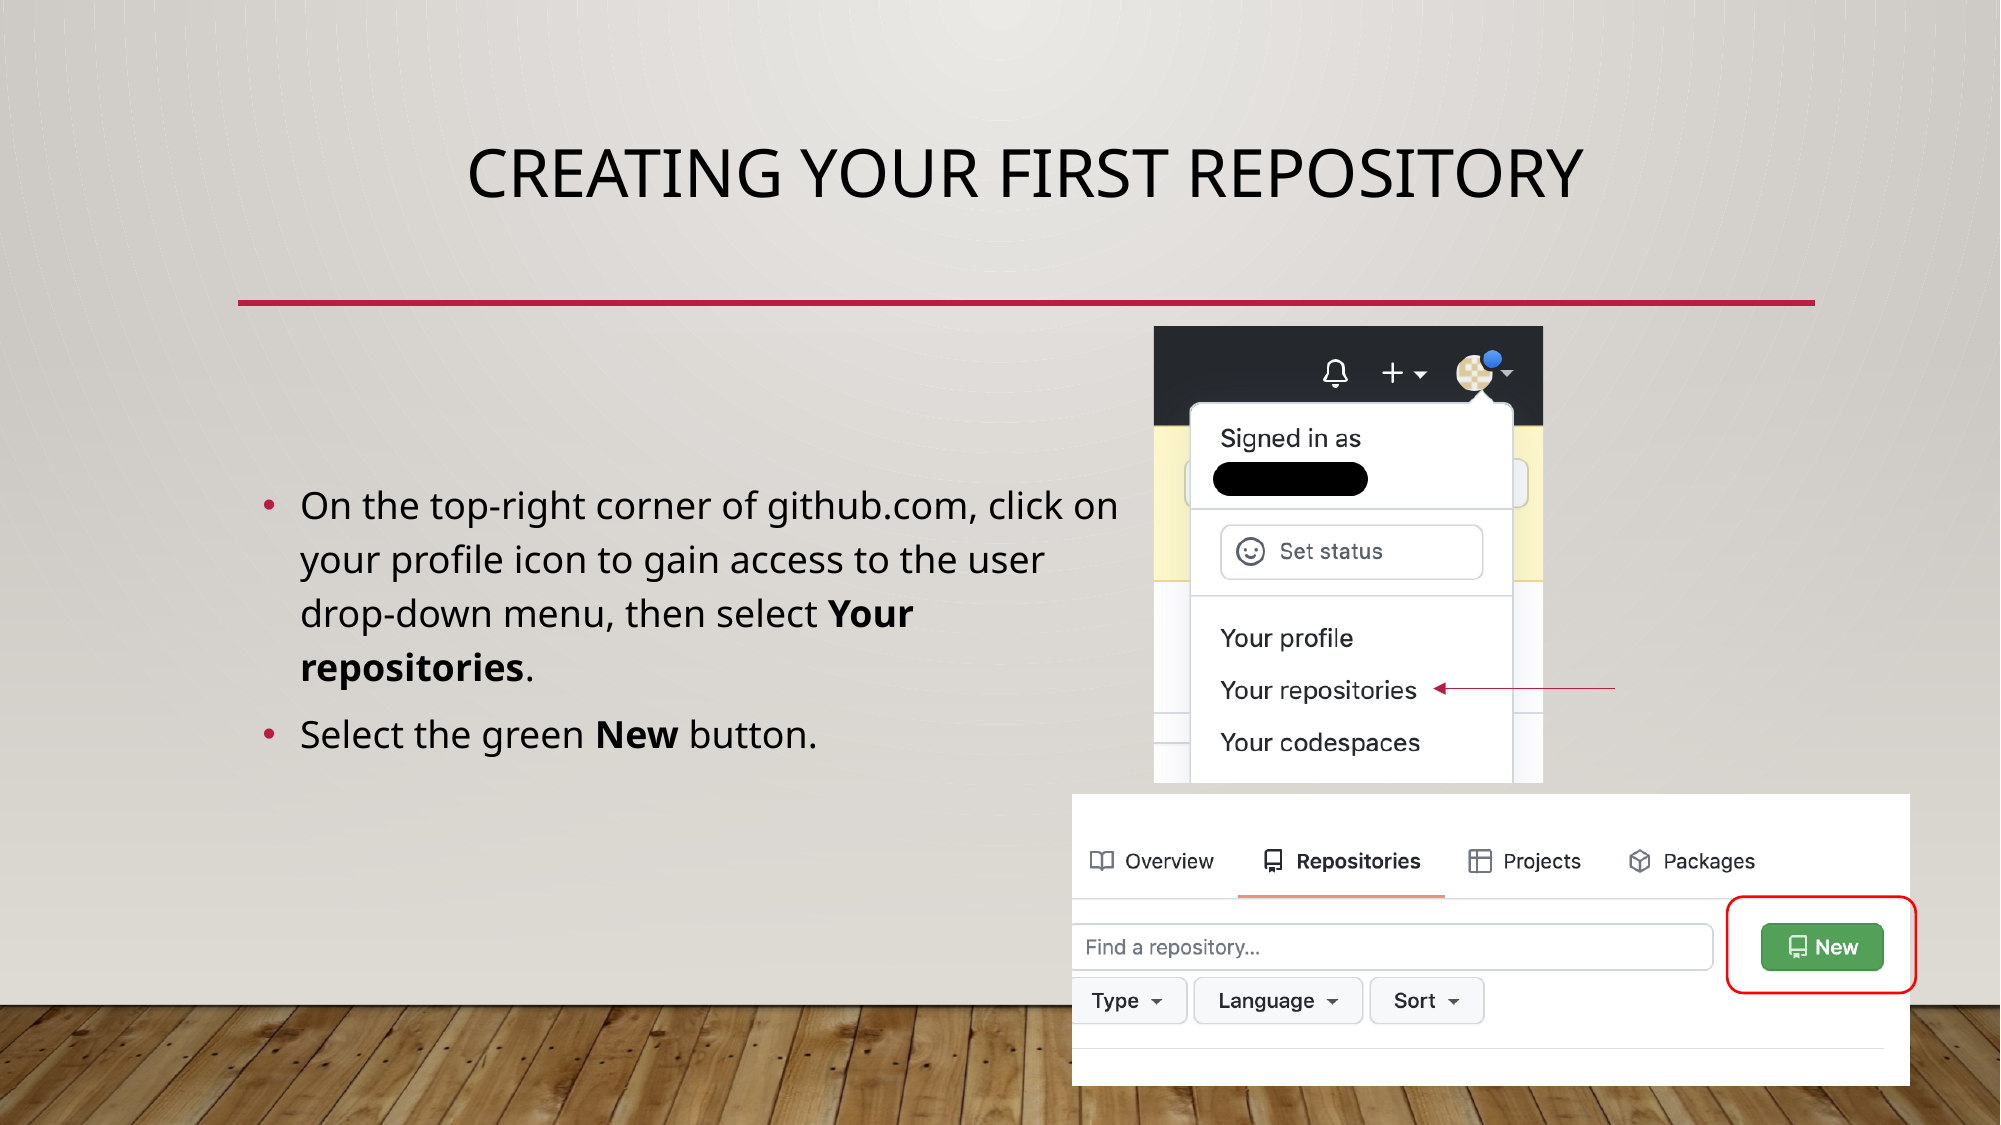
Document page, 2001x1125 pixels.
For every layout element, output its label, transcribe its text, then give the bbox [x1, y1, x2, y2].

picture [0, 794, 2000, 1125]
text_box On the top-right corner of github.com, click on your profile icon to gain access to the user drop-down menu, then select Your repositories. Select the green New button. [238, 465, 1161, 897]
title Creating your first repository [238, 131, 1814, 305]
text_box [1910, 898, 1918, 991]
picture [1153, 326, 1544, 783]
